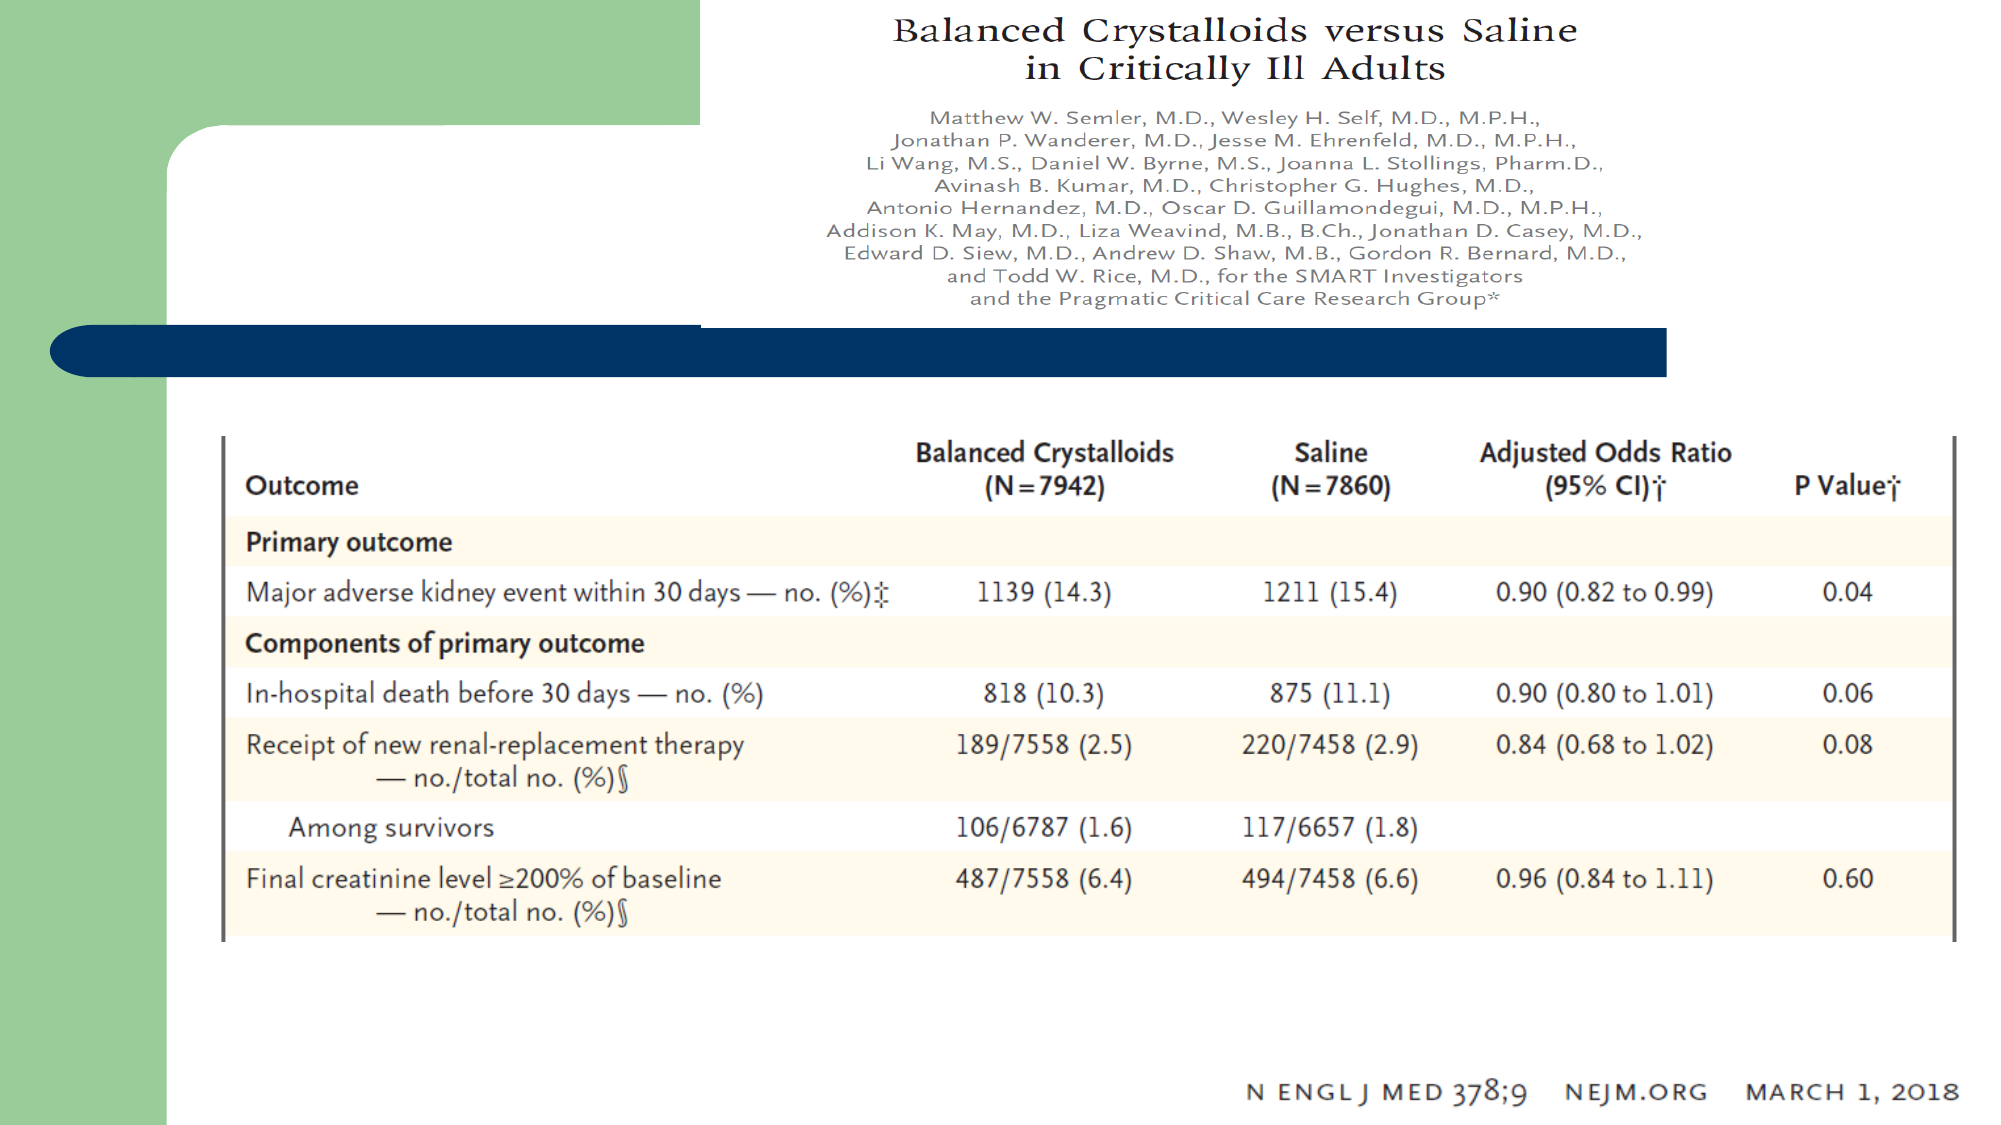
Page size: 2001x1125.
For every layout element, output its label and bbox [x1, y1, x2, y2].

picture [194, 435, 2000, 942]
picture [1211, 1061, 2000, 1125]
picture [701, 0, 1751, 329]
